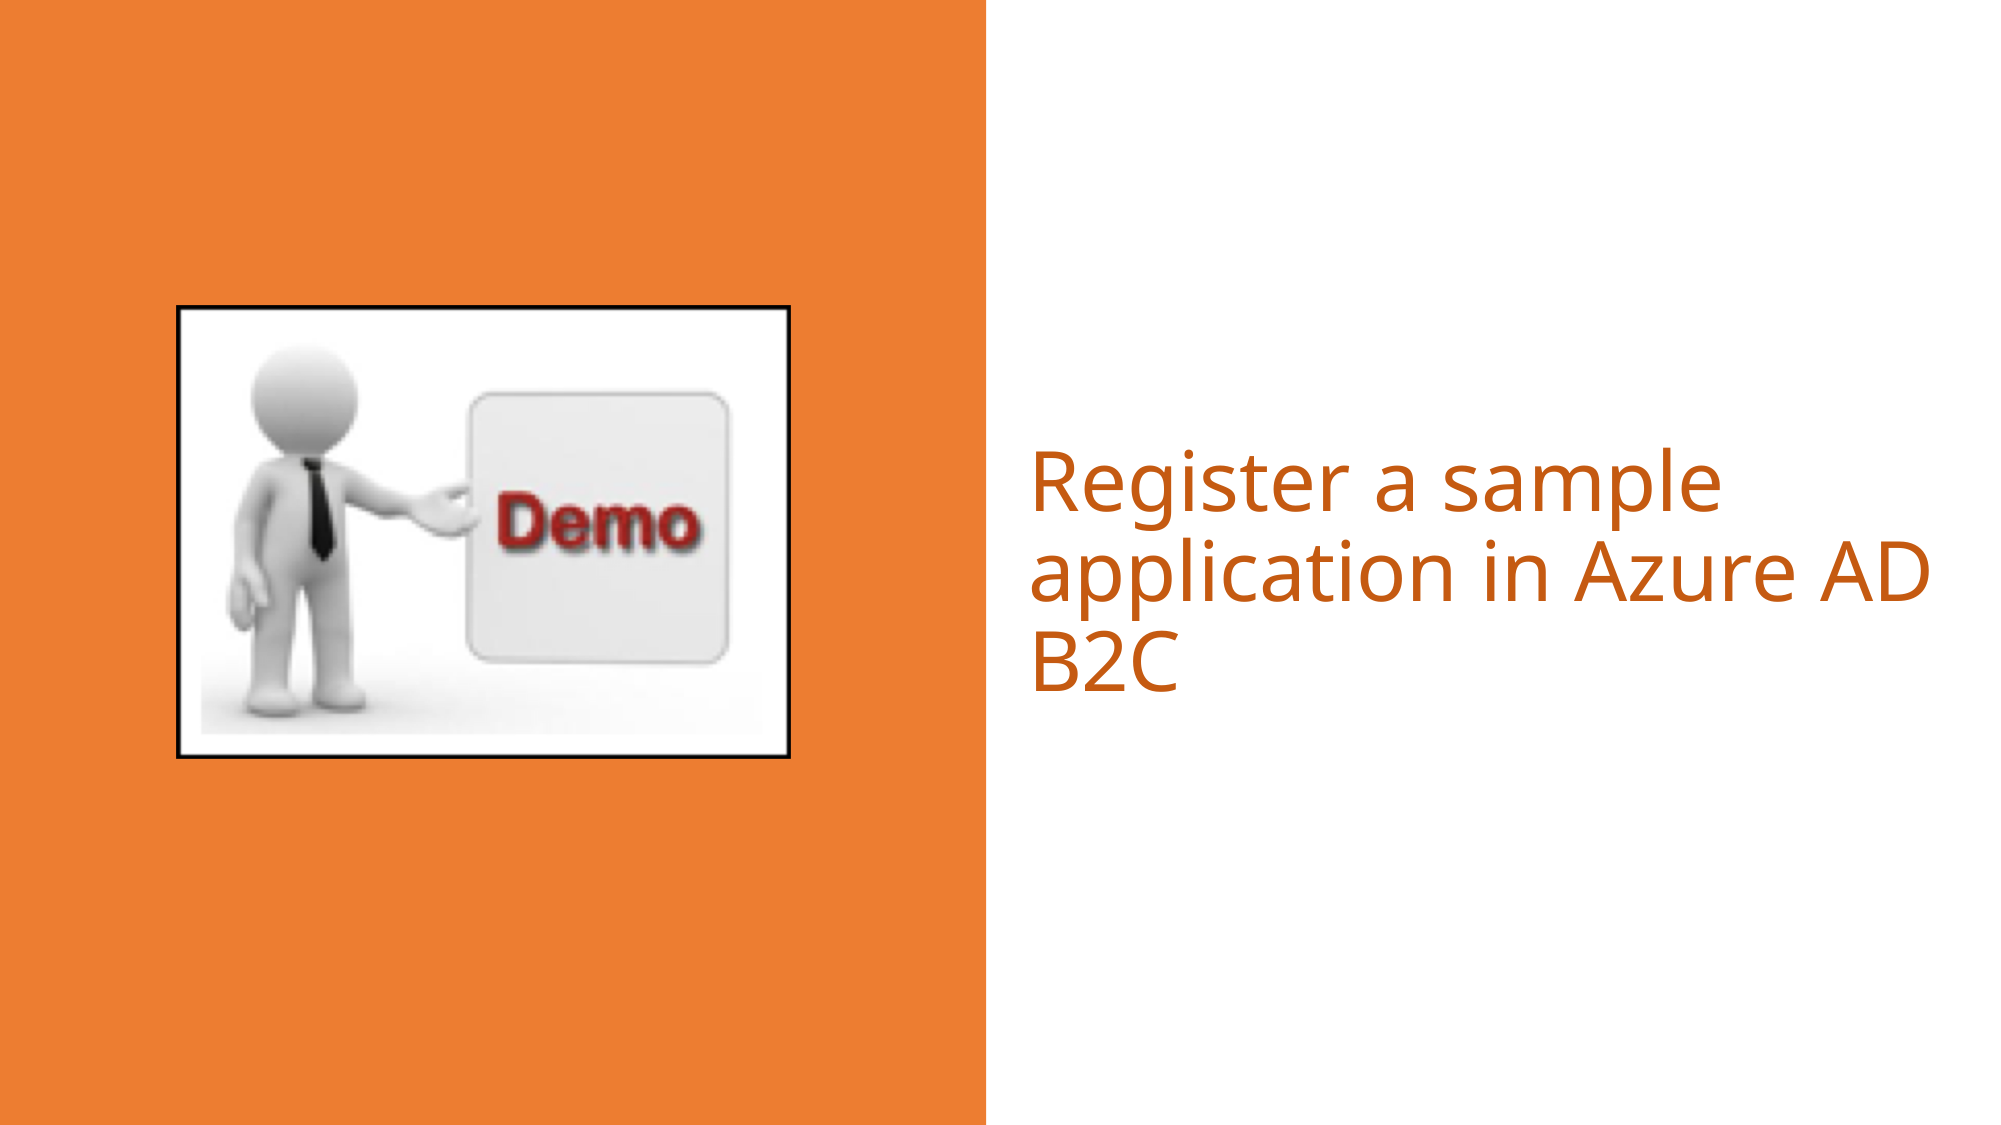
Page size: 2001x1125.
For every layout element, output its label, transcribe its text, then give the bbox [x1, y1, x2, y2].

title Register a sample application in Azure AD B2C [1026, 425, 1956, 709]
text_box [0, 0, 987, 1125]
